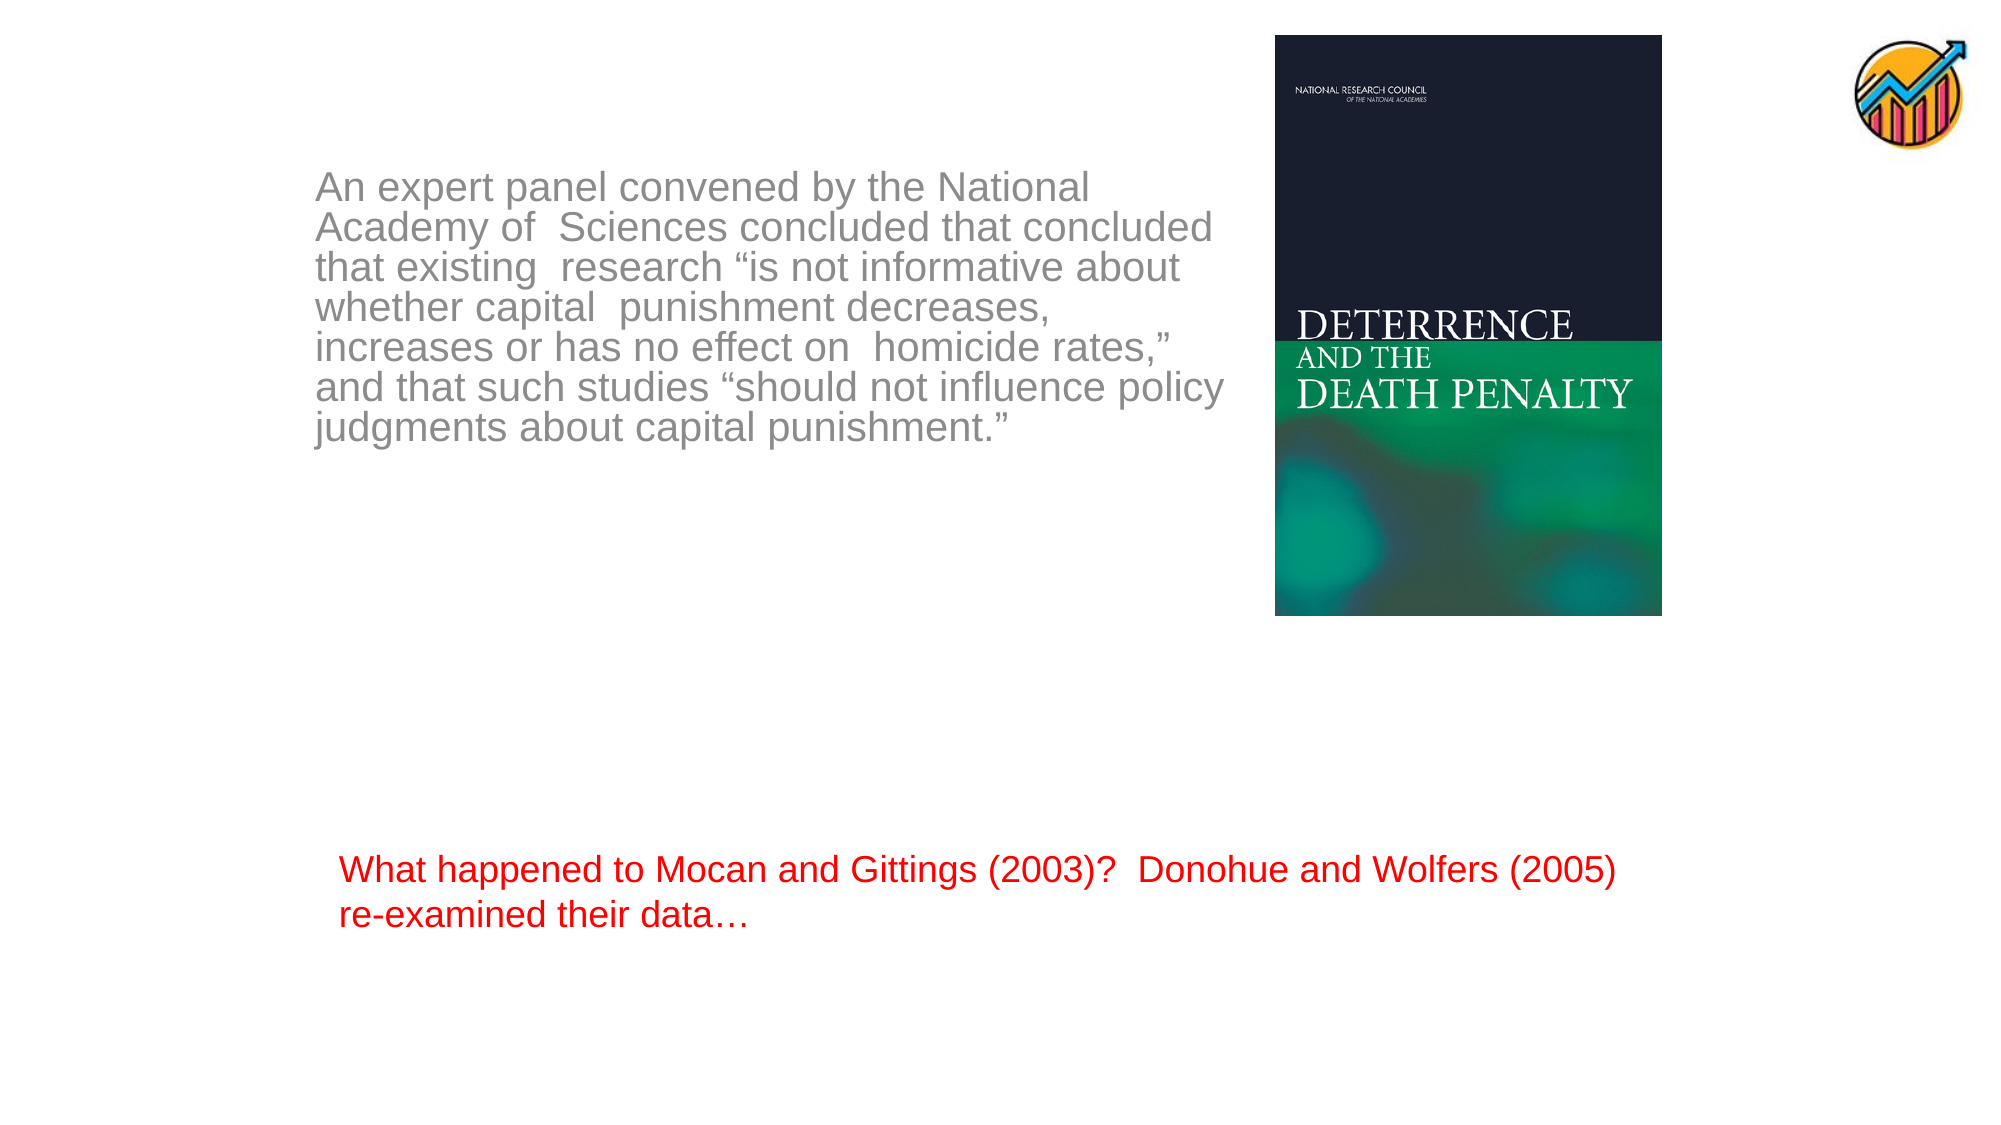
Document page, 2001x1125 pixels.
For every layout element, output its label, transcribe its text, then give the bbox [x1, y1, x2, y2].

list An expert panel convened by the National Academy of Sciences concluded that concluded that existing research “is not informative about whether capital punishment decreases, increases or has no effect on homicide rates,” and that such studies “should not influence policy judgments about capital punishment.” [300, 162, 1250, 1088]
picture [1274, 35, 1662, 616]
text_box What happened to Mocan and Gittings (2003)? Donohue and Wolfers (2005) re-examined their data… [324, 837, 1662, 988]
picture [1820, 5, 2000, 185]
